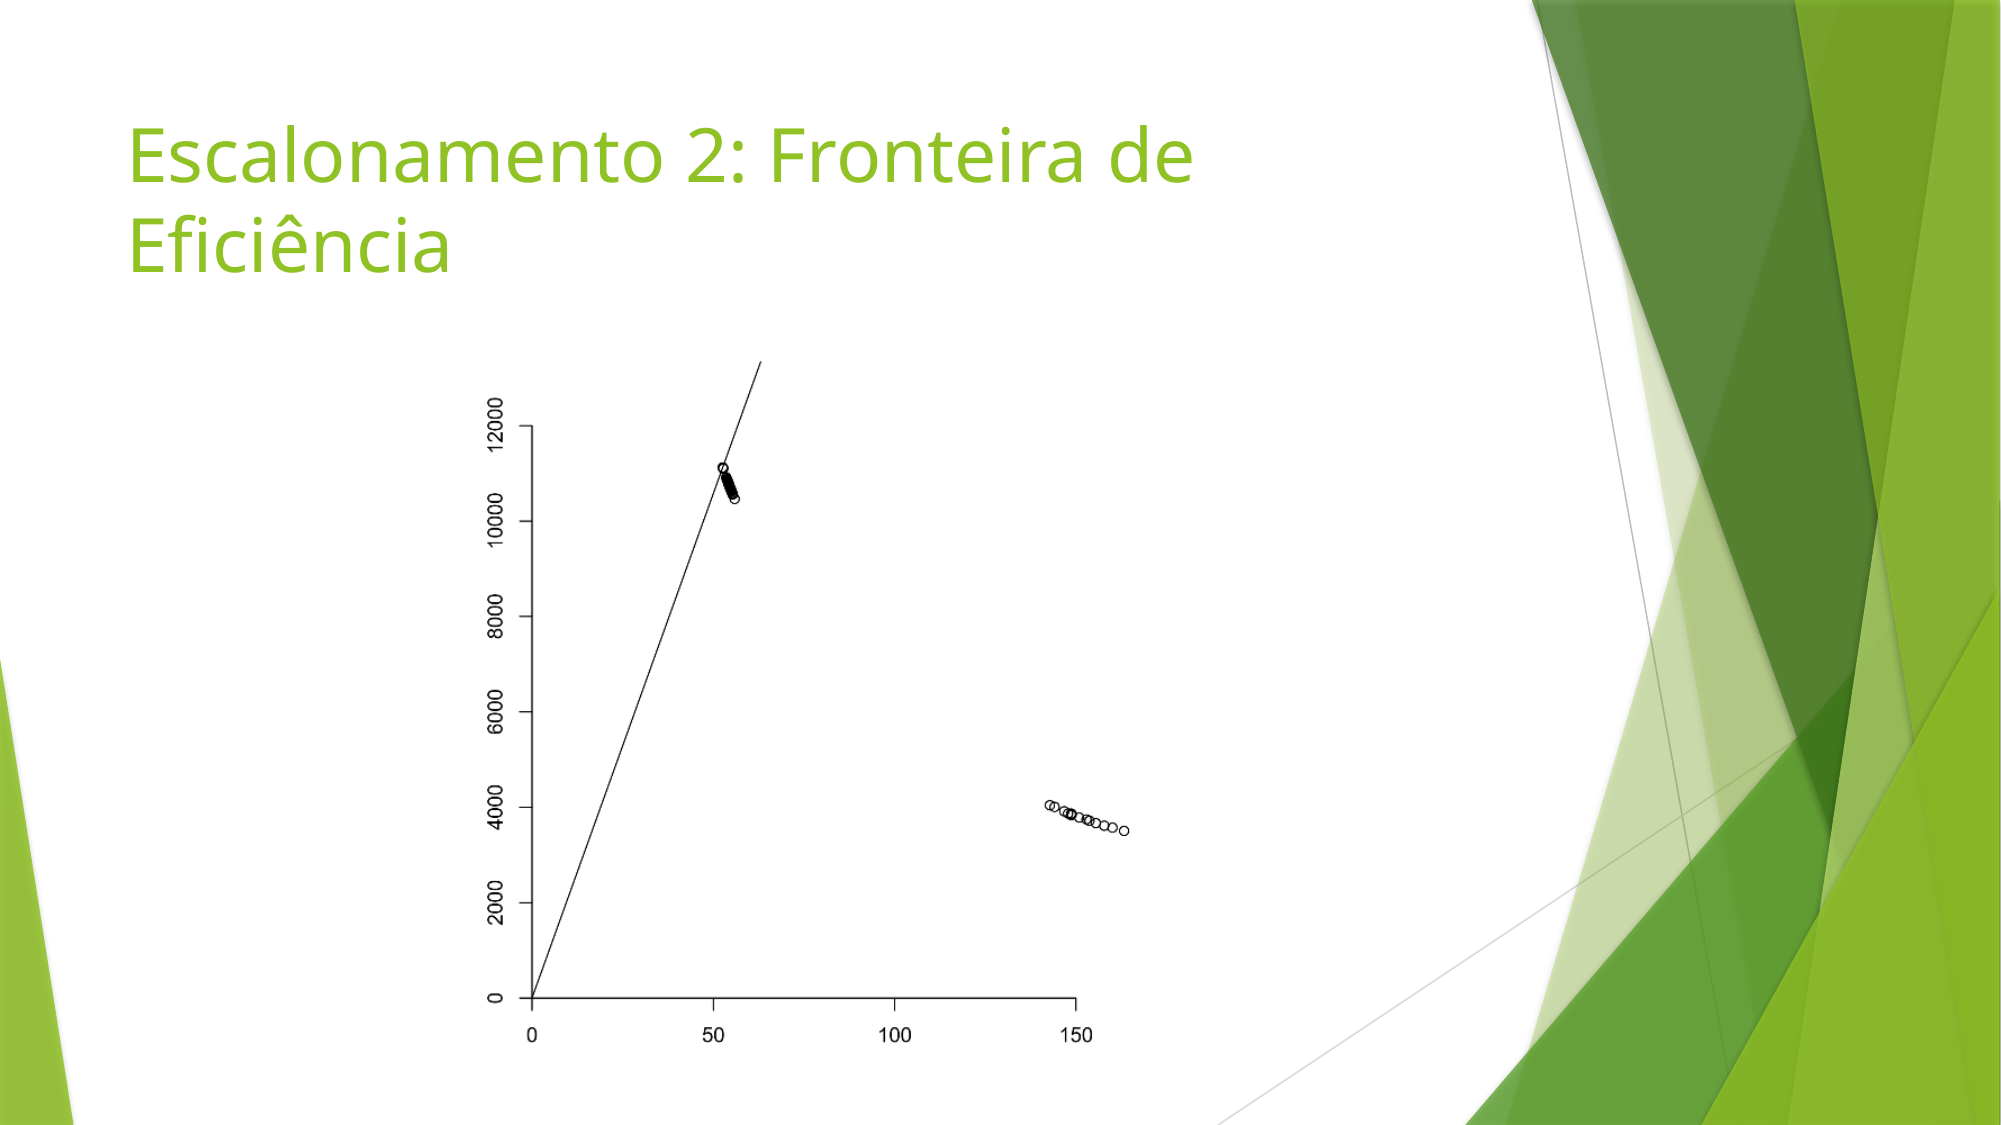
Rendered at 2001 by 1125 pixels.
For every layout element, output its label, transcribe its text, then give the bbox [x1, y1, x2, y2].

title Escalonamento 2: Fronteira de Eficiência [111, 99, 1522, 317]
picture [468, 348, 1165, 1061]
